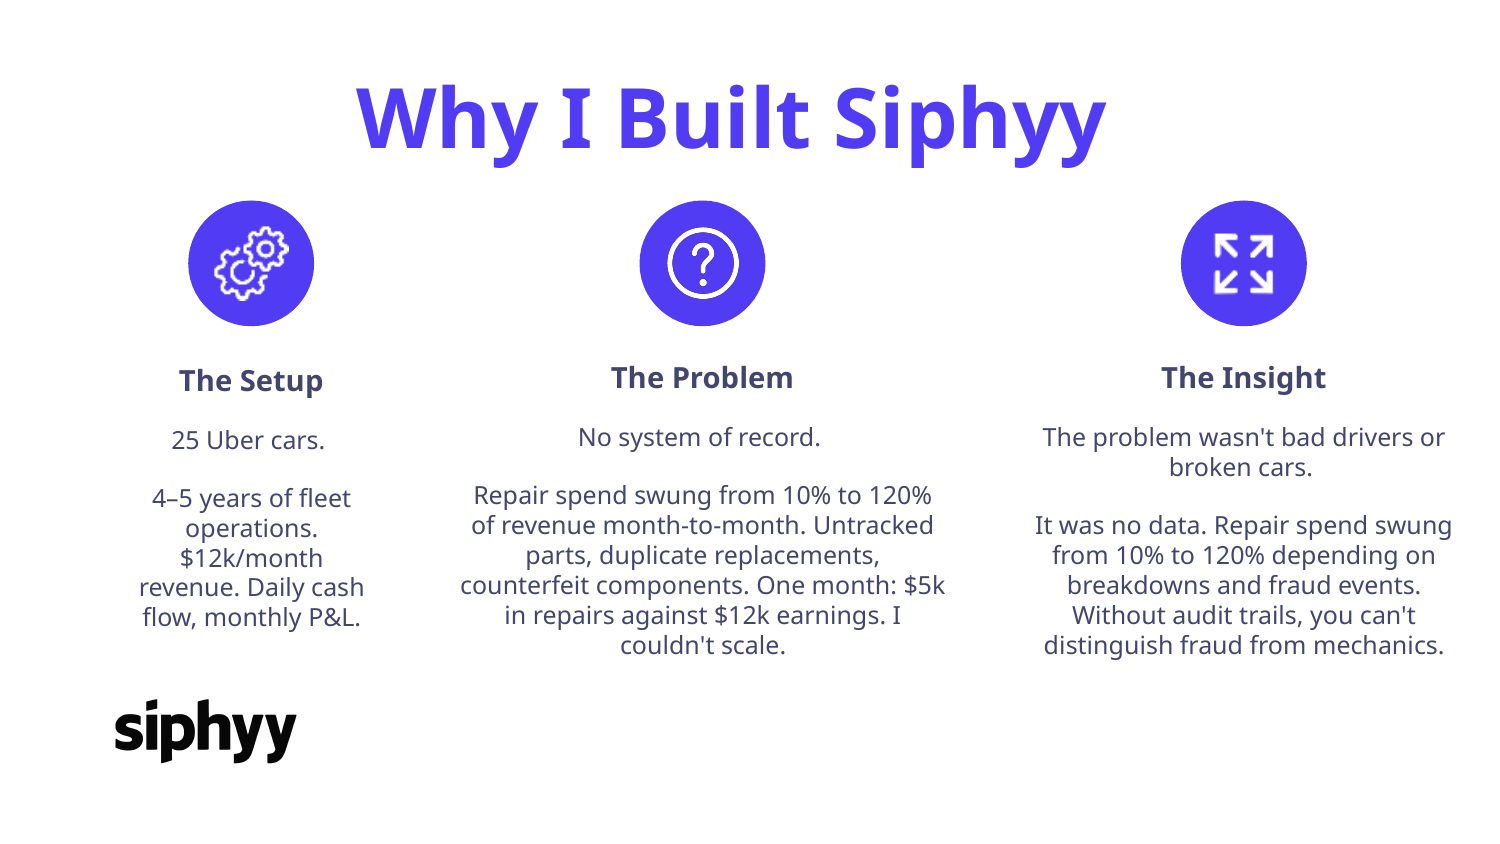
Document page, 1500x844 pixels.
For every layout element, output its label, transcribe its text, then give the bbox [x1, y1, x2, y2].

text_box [1180, 200, 1308, 327]
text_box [639, 200, 766, 327]
text_box The Problem No system of record. Repair spend swung from 10% to 120% of revenue month-to-month. Untracked parts, duplicate replacements, counterfeit components. One month: $5k in repairs against $12k earnings. I couldn't scale. [457, 357, 948, 659]
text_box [187, 200, 315, 327]
text_box The Setup 25 Uber cars. 4–5 years of fleet operations. $12k/month revenue. Daily cash flow, monthly P&L. [129, 359, 373, 632]
picture [110, 696, 298, 766]
text_box Why I Built Siphyy [353, 63, 1146, 165]
text_box The Insight The problem wasn't bad drivers or broken cars. It was no data. Repair spend swung from 10% to 120% depending on breakdowns and fraud events. Without audit trails, you can't distinguish fraud from mechanics. [1012, 357, 1475, 659]
